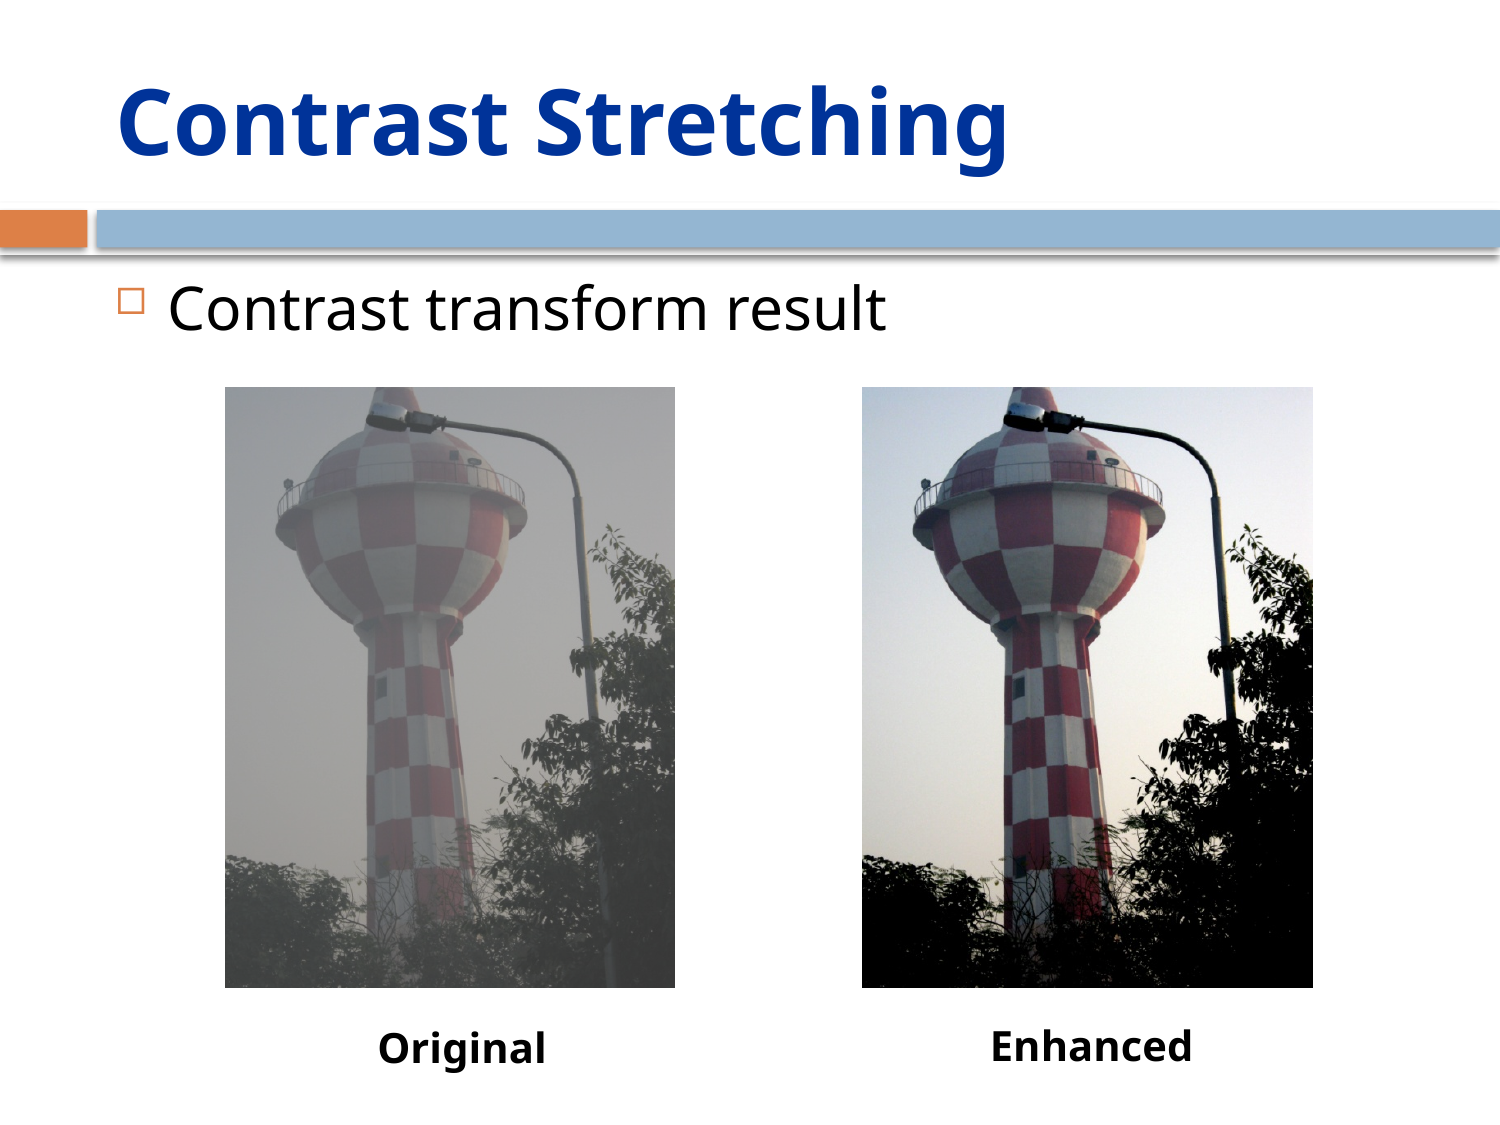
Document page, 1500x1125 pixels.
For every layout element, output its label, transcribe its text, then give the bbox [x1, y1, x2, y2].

picture [862, 387, 1313, 988]
list Contrast transform result [100, 262, 1438, 400]
picture [224, 387, 676, 988]
title Contrast Stretching [100, 37, 1438, 200]
text_box Enhanced [975, 1012, 1225, 1078]
text_box Original [362, 1014, 613, 1080]
